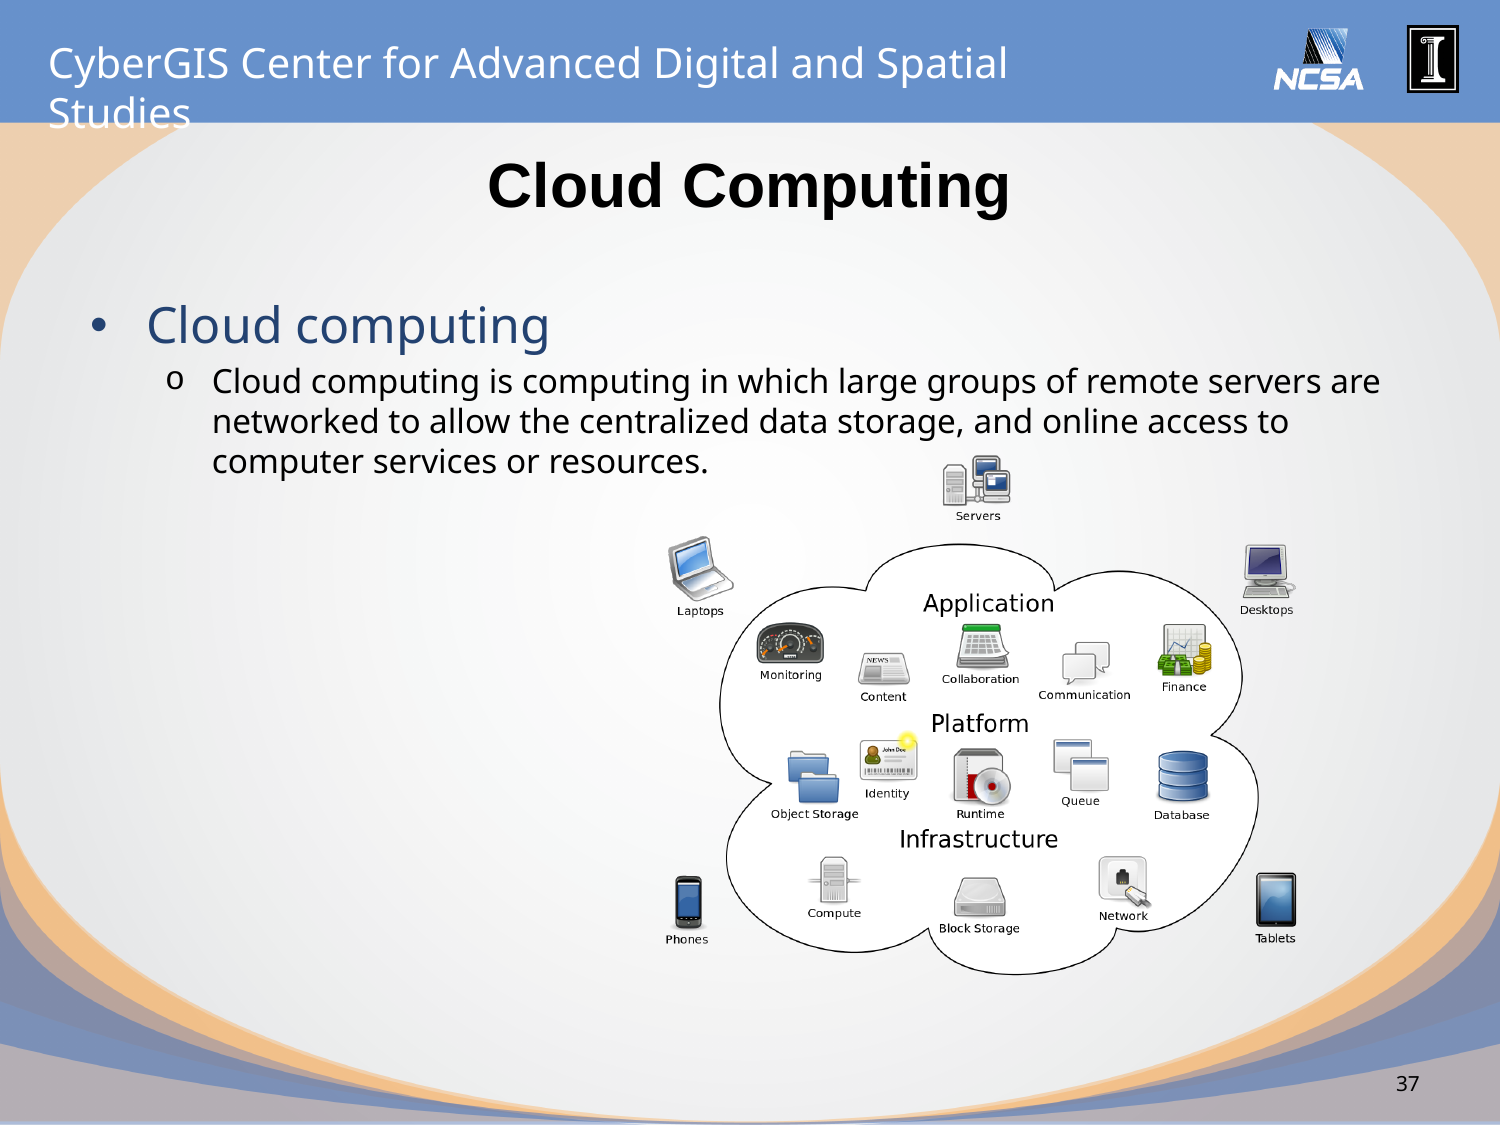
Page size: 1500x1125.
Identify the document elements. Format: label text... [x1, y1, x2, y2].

slide_number 37 [1391, 1042, 1478, 1103]
picture [0, 0, 1500, 1125]
list Cloud computing Cloud computing is computing in which large groups of remote servers are networked to allow the centralized data storage, and online access to computer services or resources. [75, 286, 1425, 1040]
title Cloud Computing [75, 128, 1425, 228]
